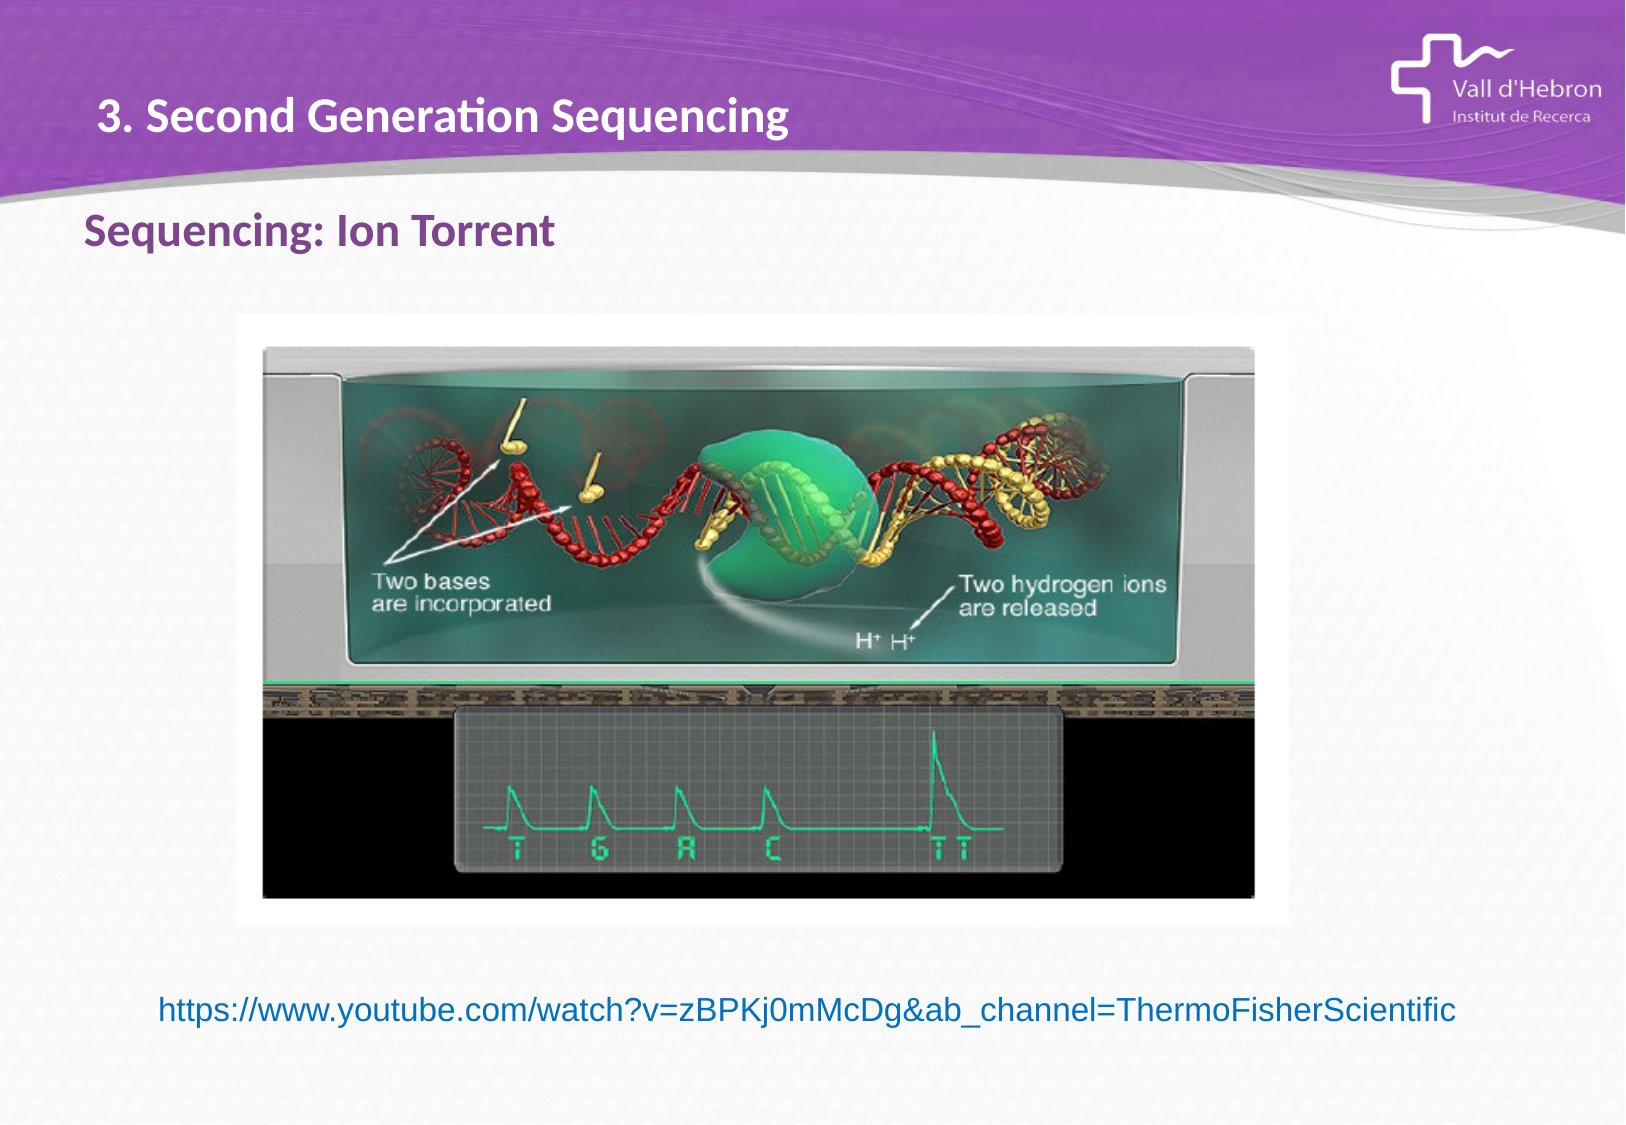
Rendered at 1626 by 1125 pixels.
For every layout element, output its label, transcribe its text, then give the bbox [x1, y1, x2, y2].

text_box https://www.youtube.com/watch?v=zBPKj0mMcDg&ab_channel=ThermoFisherScientific [143, 980, 1482, 1036]
text_box Second Generation Sequencing [81, 45, 1544, 233]
picture [0, 0, 1625, 1125]
text_box Sequencing: Ion Torrent [69, 190, 1505, 261]
